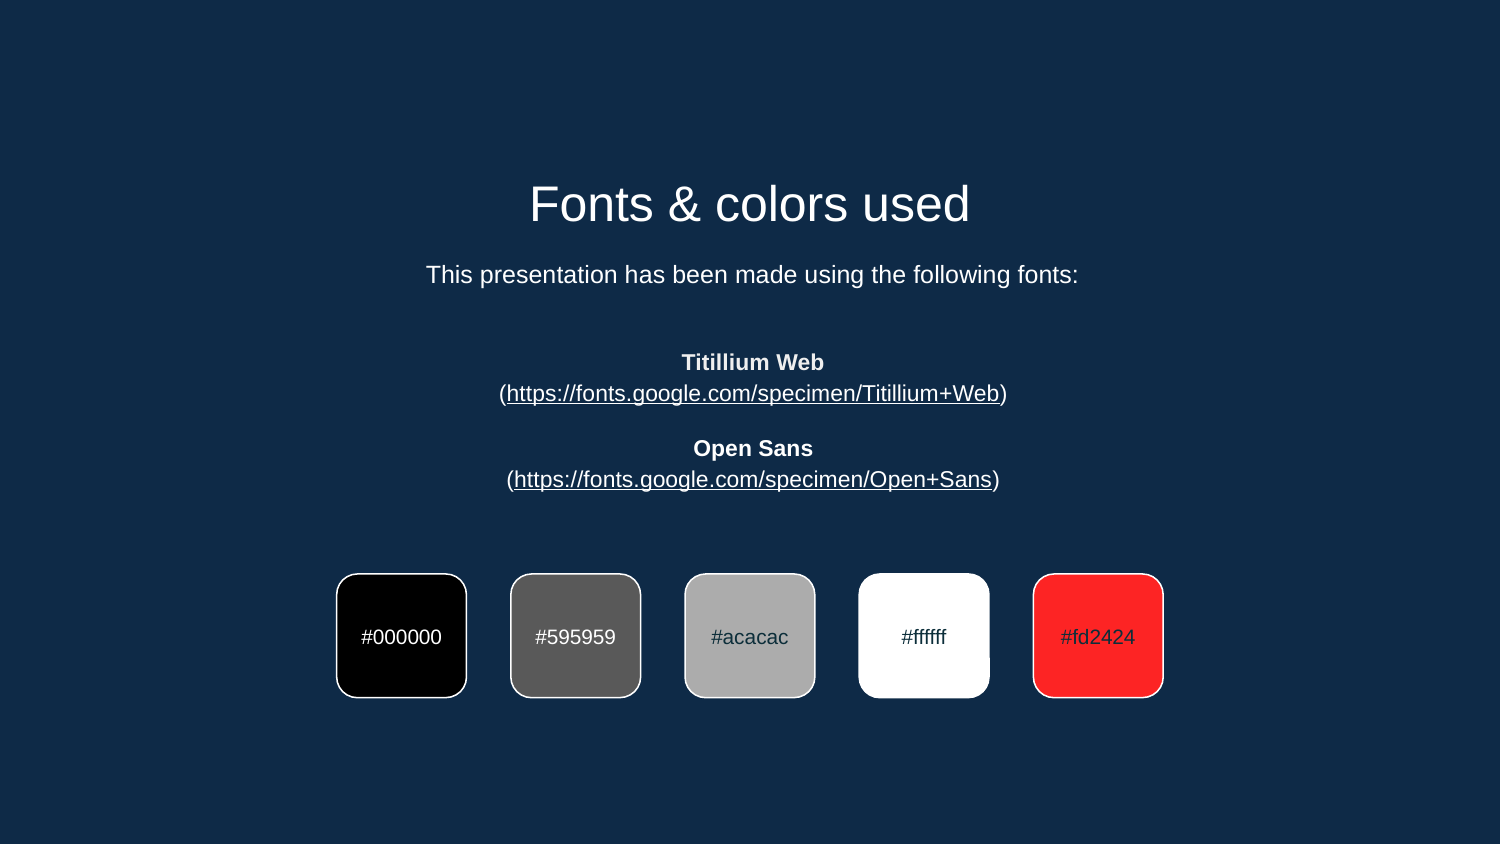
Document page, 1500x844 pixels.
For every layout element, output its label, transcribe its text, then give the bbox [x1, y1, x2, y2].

list This presentation has been made using the following fonts: [175, 239, 1332, 312]
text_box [336, 573, 1164, 698]
title Fonts & colors used [171, 156, 1328, 236]
list Titillium Web (https://fonts.google.com/specimen/Titillium+Web) Open Sans (https://fonts.google.com/specimen/Open+Sans) [175, 314, 1332, 521]
